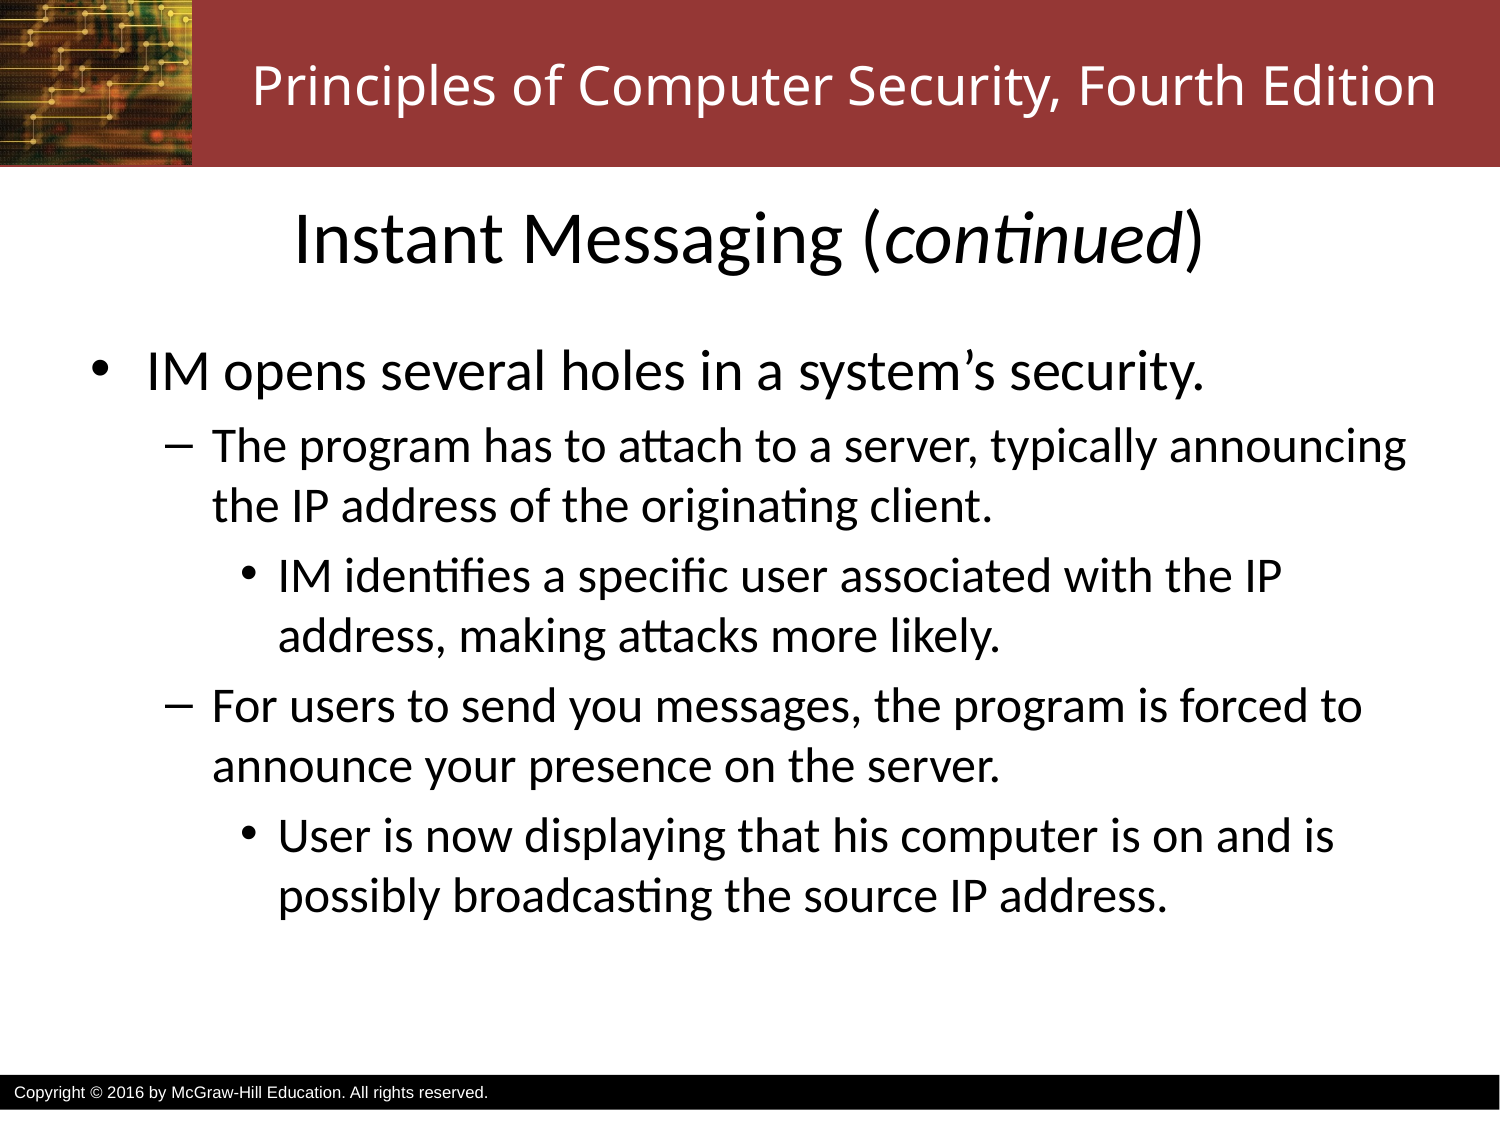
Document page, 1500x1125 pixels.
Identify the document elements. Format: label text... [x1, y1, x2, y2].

title Instant Messaging (continued) [75, 181, 1425, 324]
picture [0, 0, 192, 165]
list IM opens several holes in a system’s security. The program has to attach to a server, typically announcing the IP address of the originating client. IM identifies a specific user associated with the IP address, making attacks more likely. For users to send you messages, the program is forced to announce your presence on the server. User is now displaying that his computer is on and is possibly broadcasting the source IP address. [75, 324, 1425, 1005]
